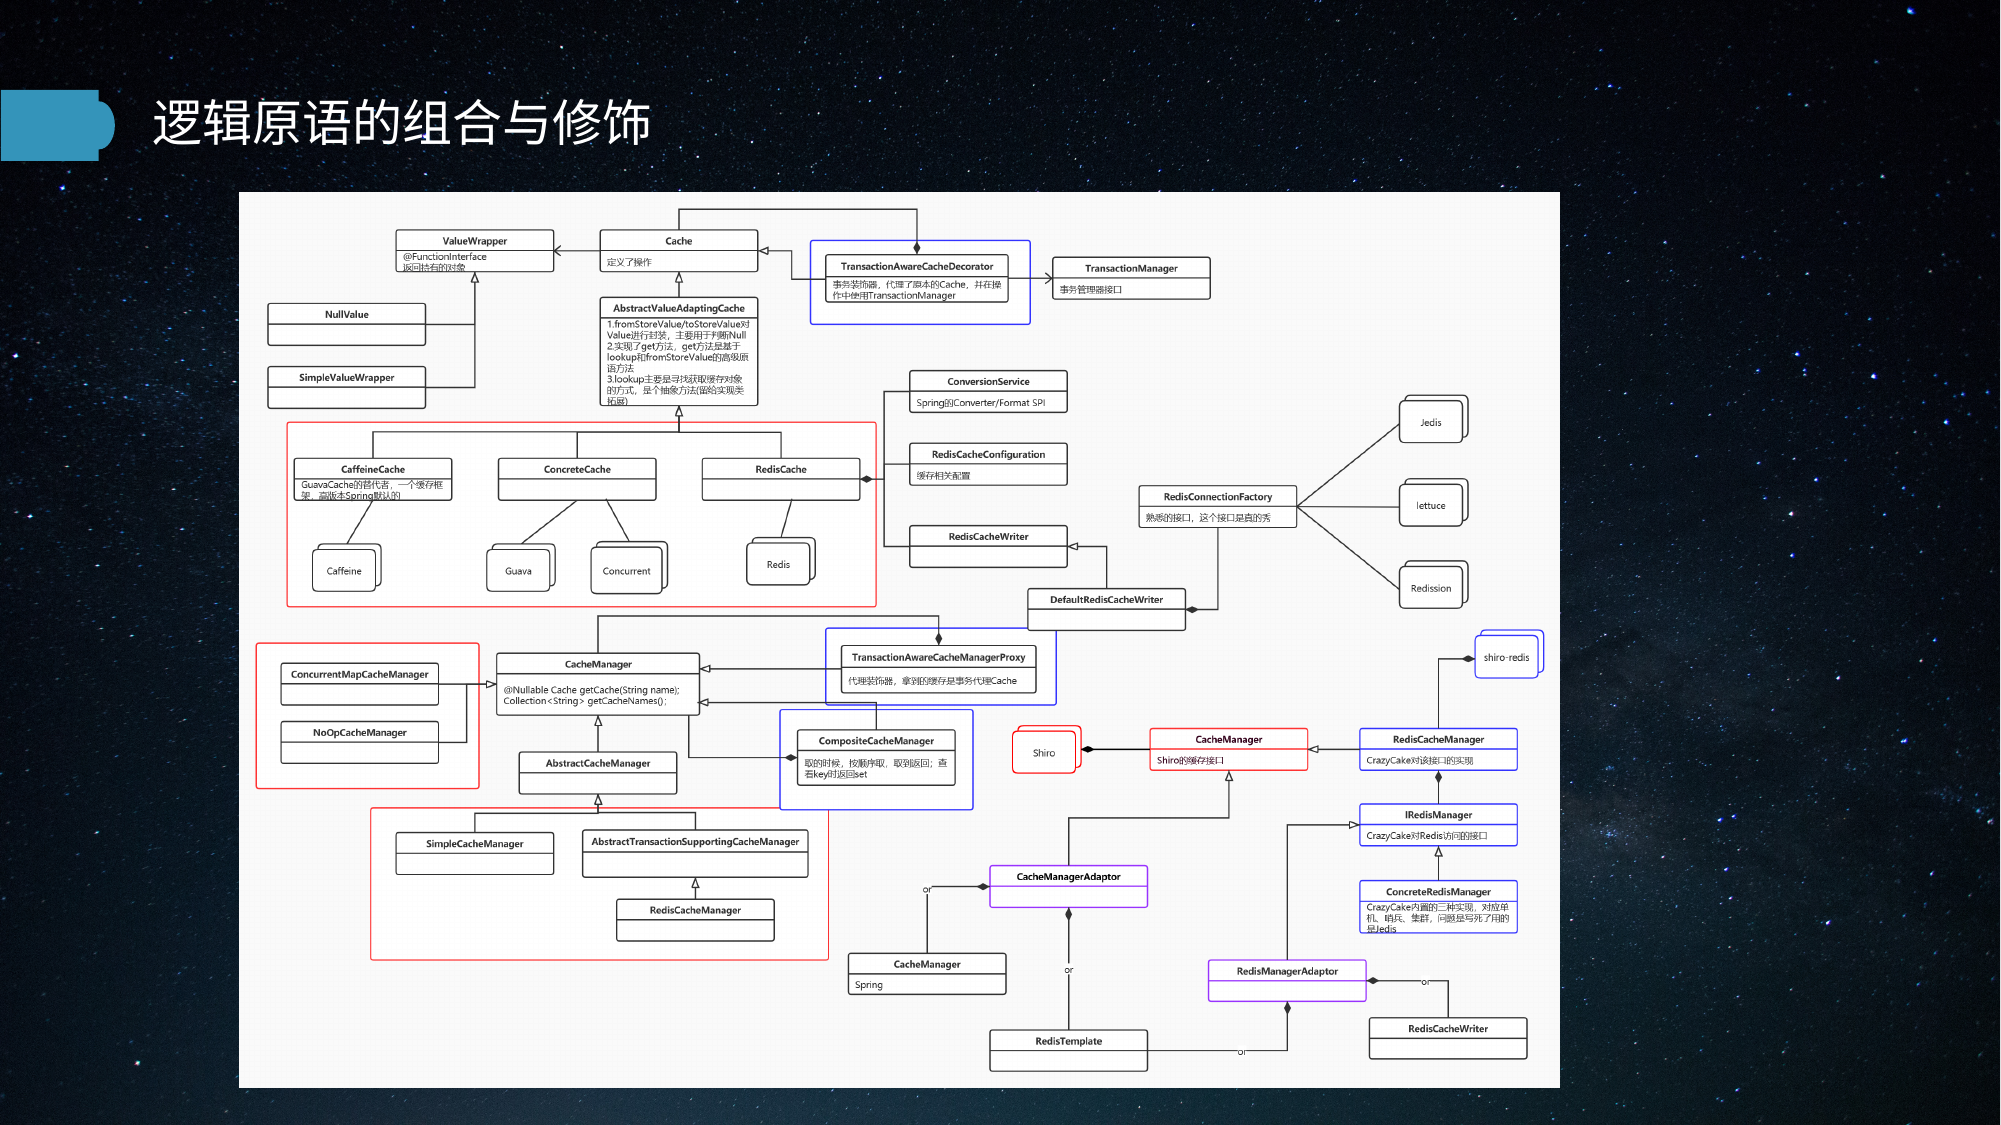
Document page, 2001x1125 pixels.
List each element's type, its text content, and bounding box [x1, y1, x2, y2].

picture [0, 0, 2001, 1125]
list 逻辑原语的组合与修饰 [137, 90, 1863, 1003]
